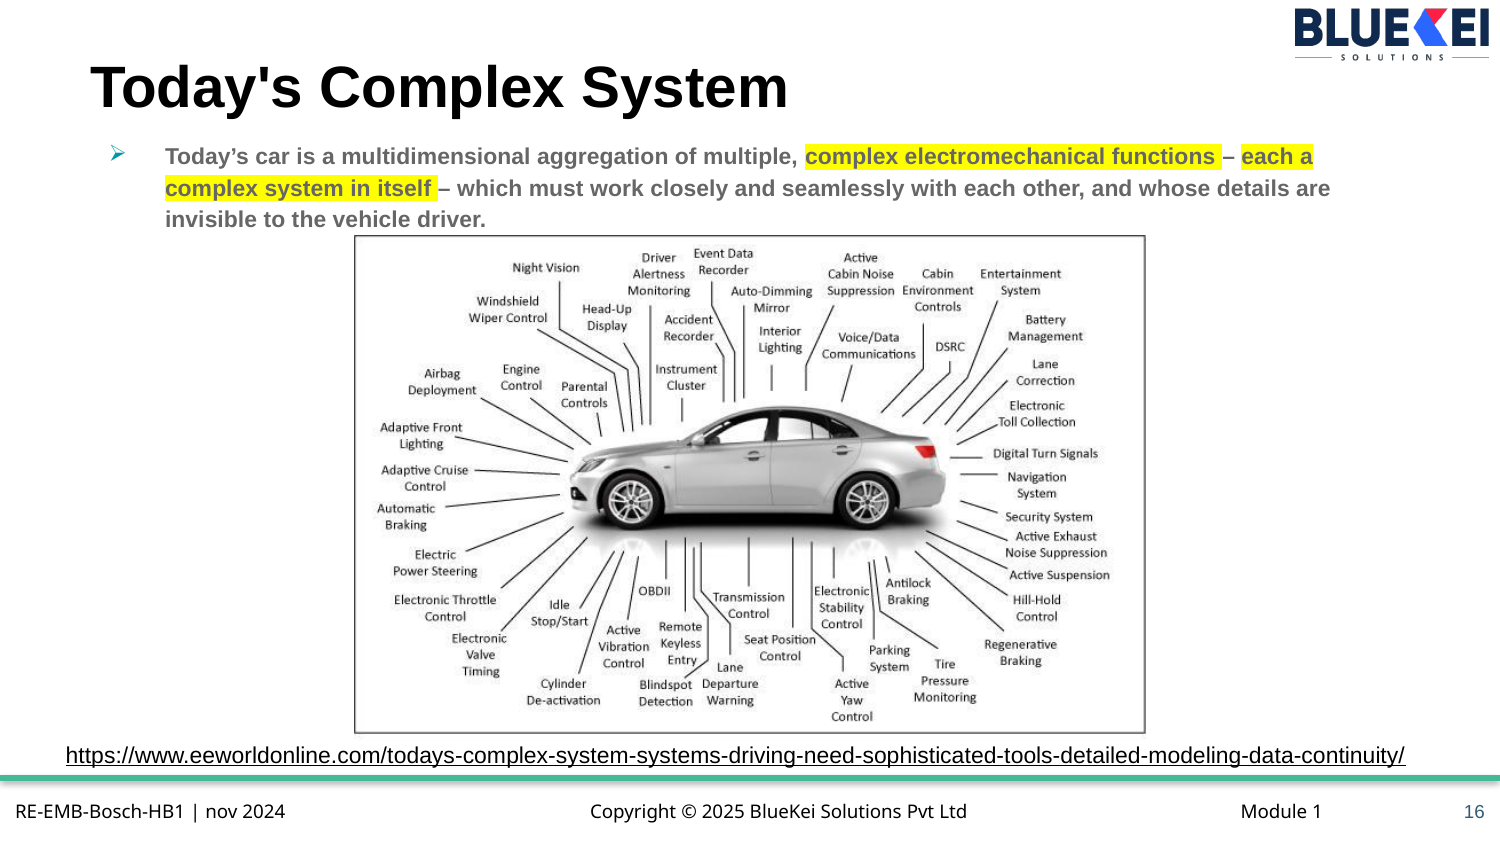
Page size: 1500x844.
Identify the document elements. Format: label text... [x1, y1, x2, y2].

slide_number 16 [1410, 779, 1500, 844]
picture [1293, 7, 1491, 63]
picture [353, 235, 1146, 743]
list Today’s car is a multidimensional aggregation of multiple, complex electromechanical functions – each a complex system in itself – which must work closely and seamlessly with each other, and whose details are invisible to the vehicle driver. [75, 122, 1425, 687]
text_box https://www.eeworldonline.com/todays-complex-system-systems-driving-need-sophisticated-tools-detailed-modeling-data-continuity/ [50, 733, 1449, 776]
title Today's Complex System [75, 33, 1425, 122]
